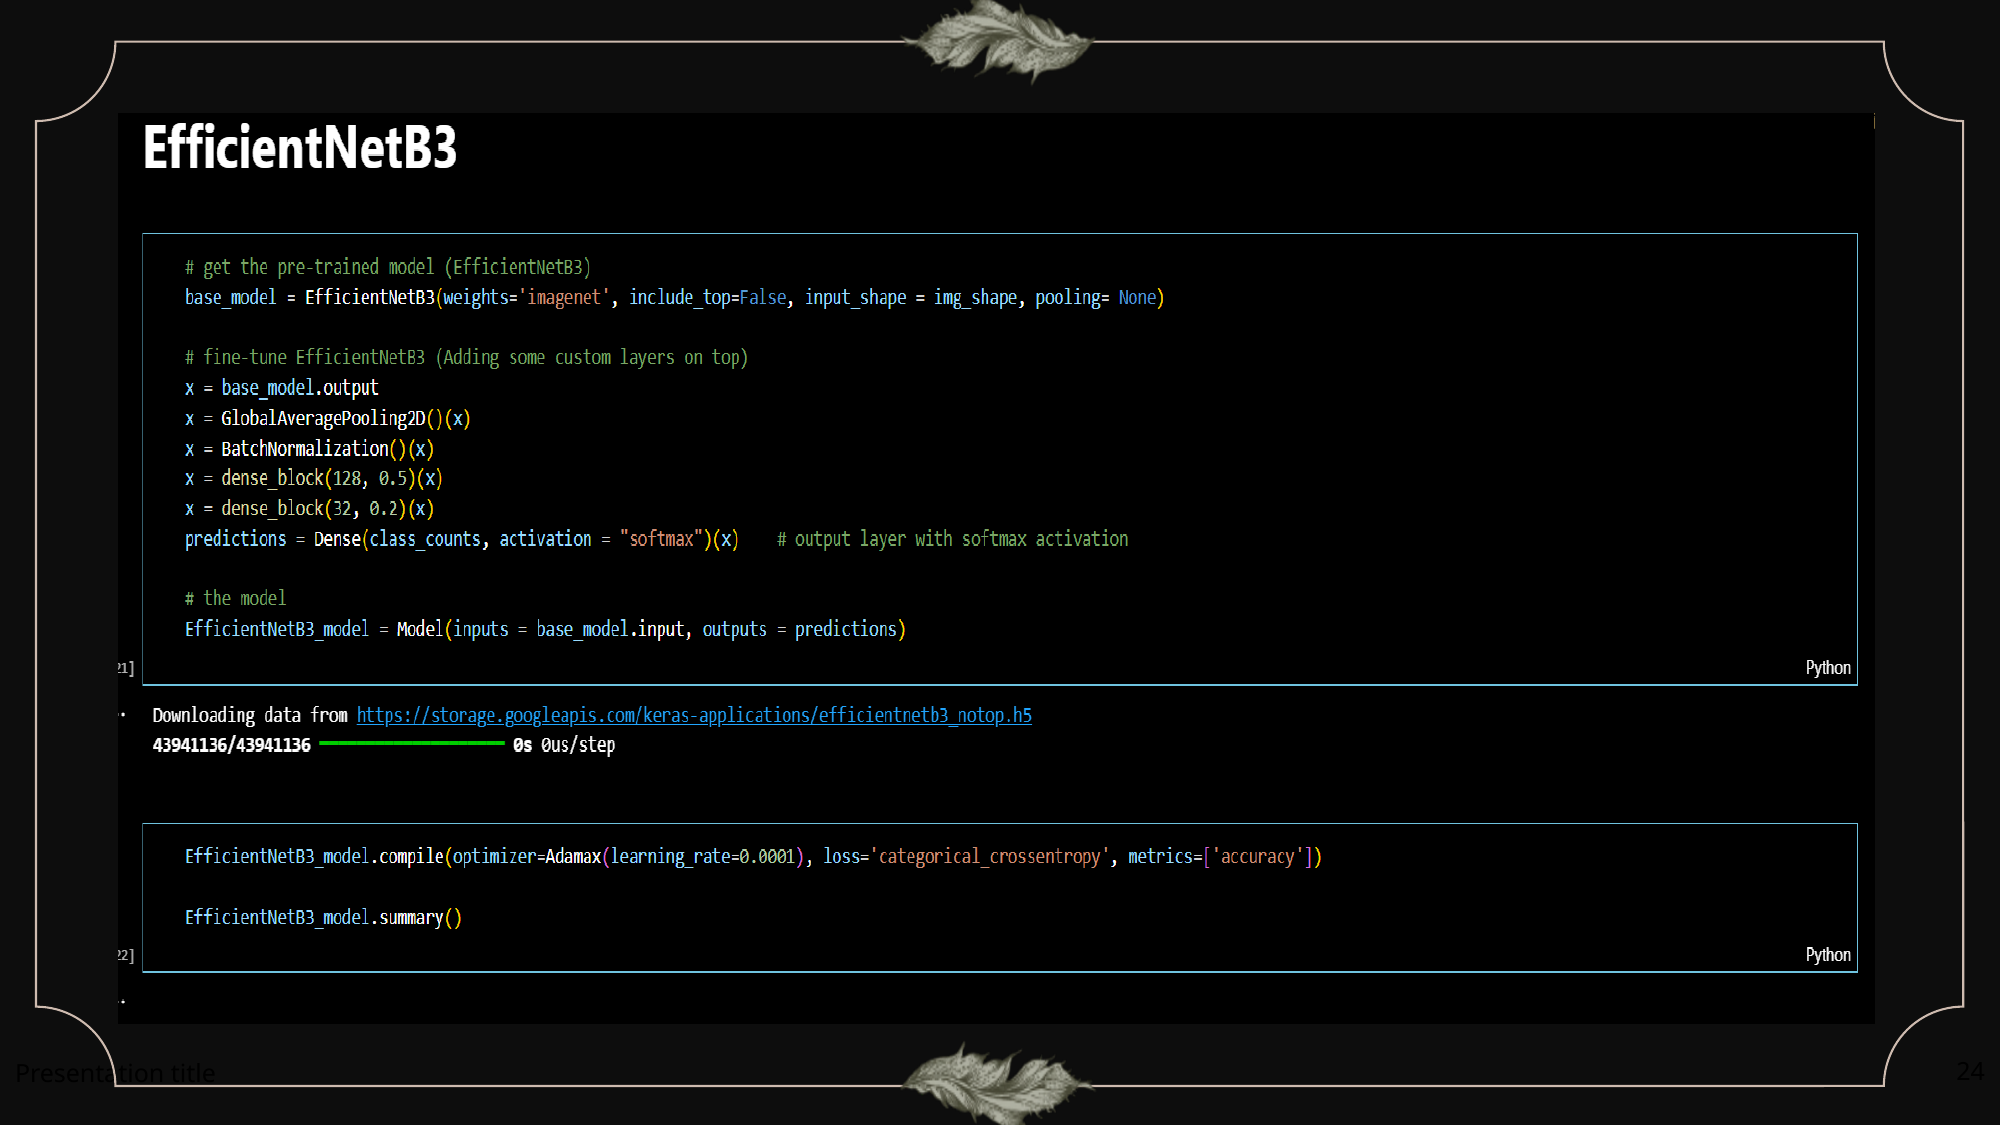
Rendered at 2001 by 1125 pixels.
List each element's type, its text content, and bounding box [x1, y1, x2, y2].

text_box [34, 40, 1965, 1088]
picture [118, 113, 1875, 1024]
footer Presentation title [0, 1042, 675, 1103]
picture [899, 1039, 1097, 1125]
slide_number 24 [1871, 1042, 2000, 1103]
picture [899, 0, 1097, 87]
